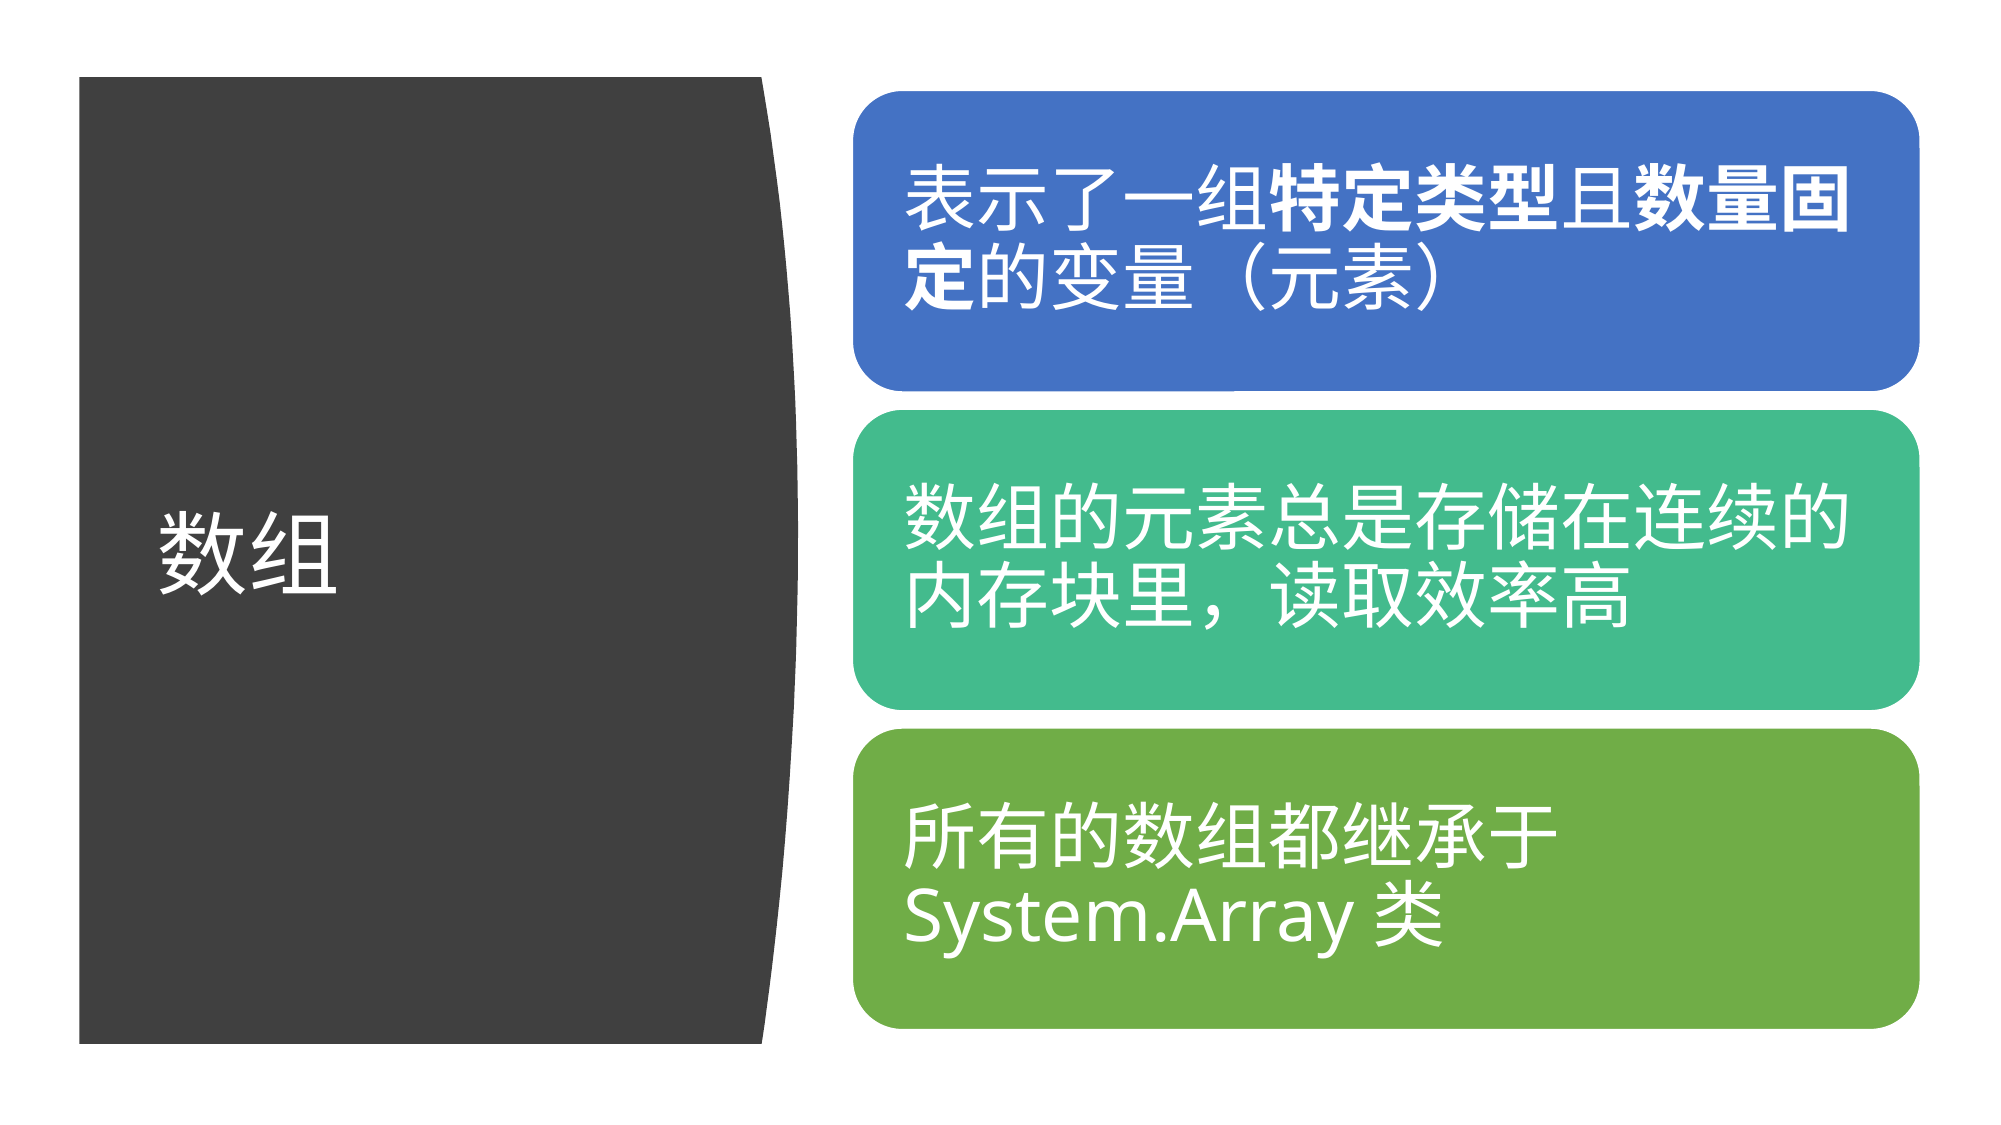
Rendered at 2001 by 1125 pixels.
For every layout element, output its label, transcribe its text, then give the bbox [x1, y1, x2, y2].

text_box [78, 76, 800, 1045]
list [852, 77, 1921, 1043]
title 数组 [141, 166, 702, 953]
